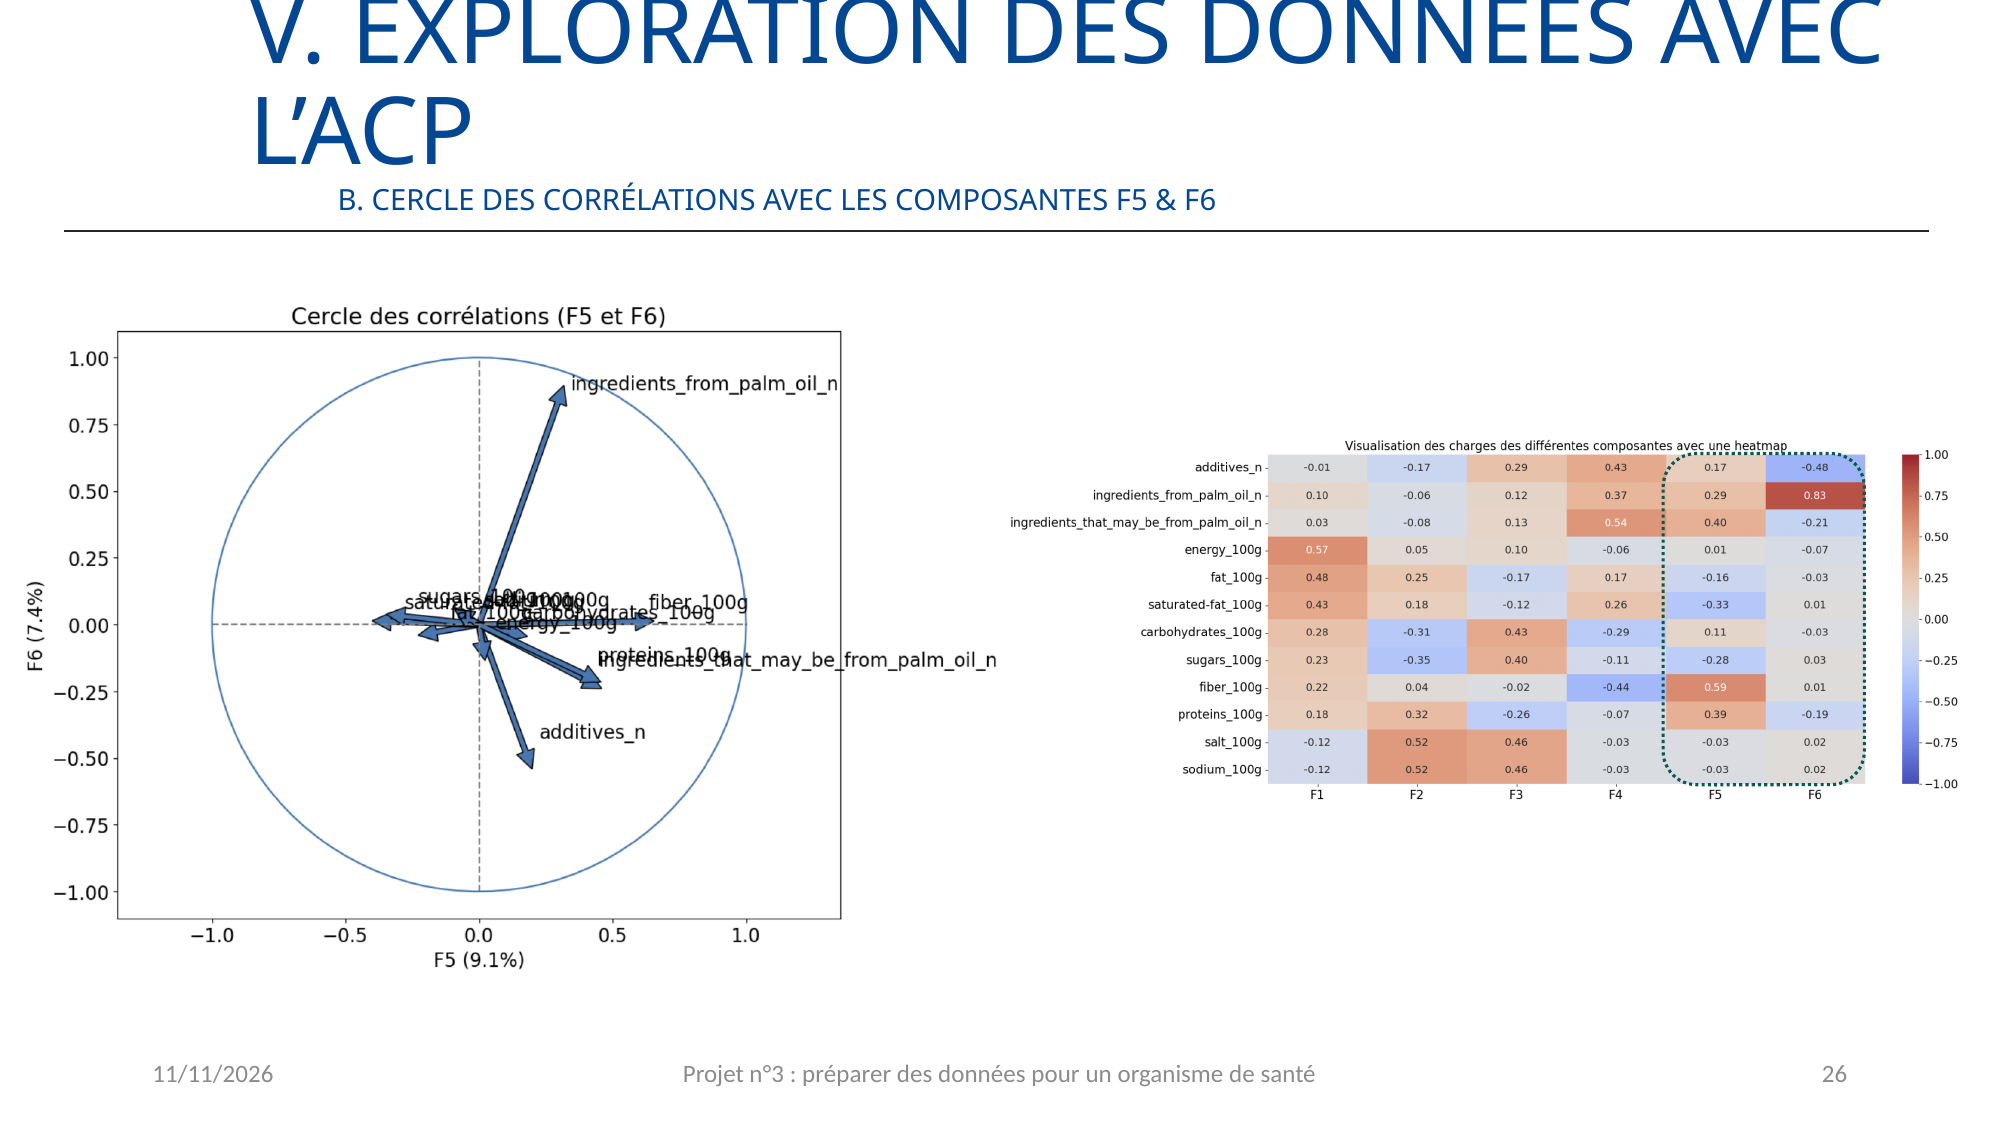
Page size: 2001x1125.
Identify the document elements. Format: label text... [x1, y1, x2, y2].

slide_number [137, 1042, 588, 1103]
footer Projet n°3 : préparer des données pour un organisme de santé [662, 1042, 1338, 1103]
slide_number 26 [1412, 1042, 1863, 1103]
picture [23, 295, 1962, 979]
text_box B. Cercle des corrélations avec les composantes F5 & f6 [337, 171, 1603, 232]
text_box V. Exploration des données avec l’ACP [249, 55, 1959, 193]
